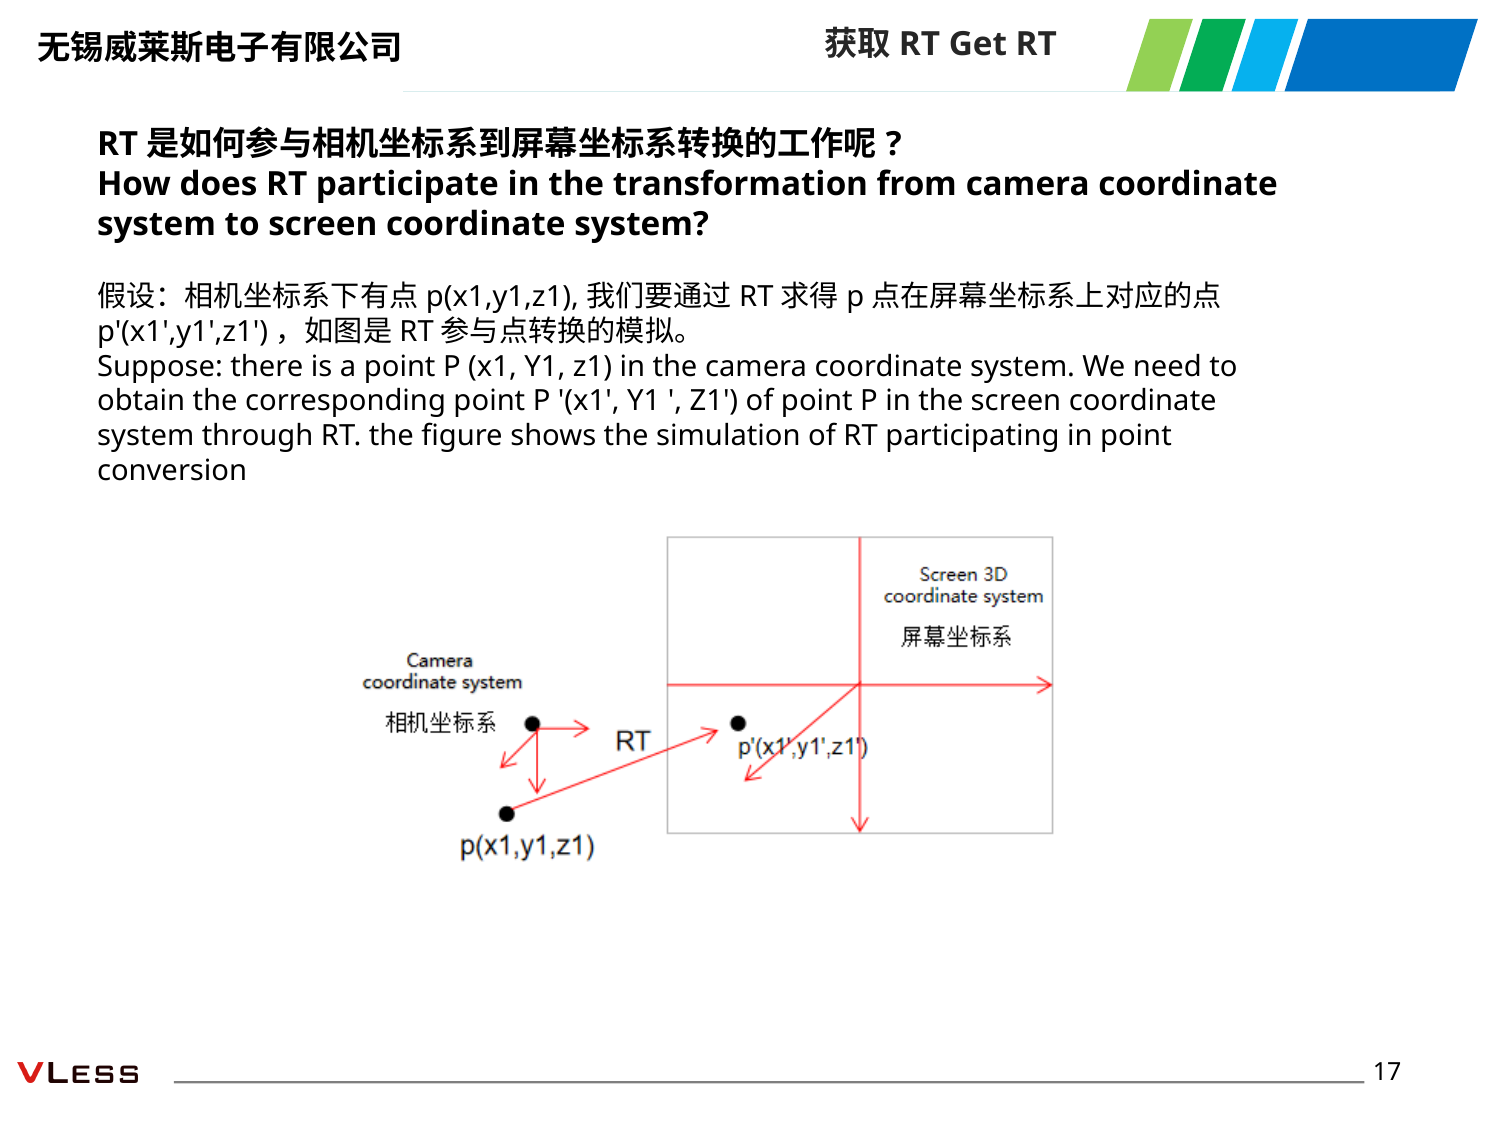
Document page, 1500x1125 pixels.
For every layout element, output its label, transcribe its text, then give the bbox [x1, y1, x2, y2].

text_box RT是如何参与相机坐标系到屏幕坐标系转换的工作呢? How does RT participate in the transformation from camera coordinate system to screen coordinate system? 假设：相机坐标系下有点p(x1,y1,z1),我们要通过RT求得p点在屏幕坐标系上对应的点p'(x1',y1',z1')，如图是RT参与点转换的模拟。 Suppose: there is a point P (x1, Y1, z1) in the camera coordinate system. We need to obtain the corresponding point P '(x1', Y1 ', Z1') of point P in the screen coordinate system through RT. the figure shows the simulation of RT participating in point conversion [82, 114, 1305, 844]
picture [17, 1062, 138, 1083]
picture [331, 529, 1072, 888]
text_box 获取RT Get RT [576, 14, 1221, 70]
